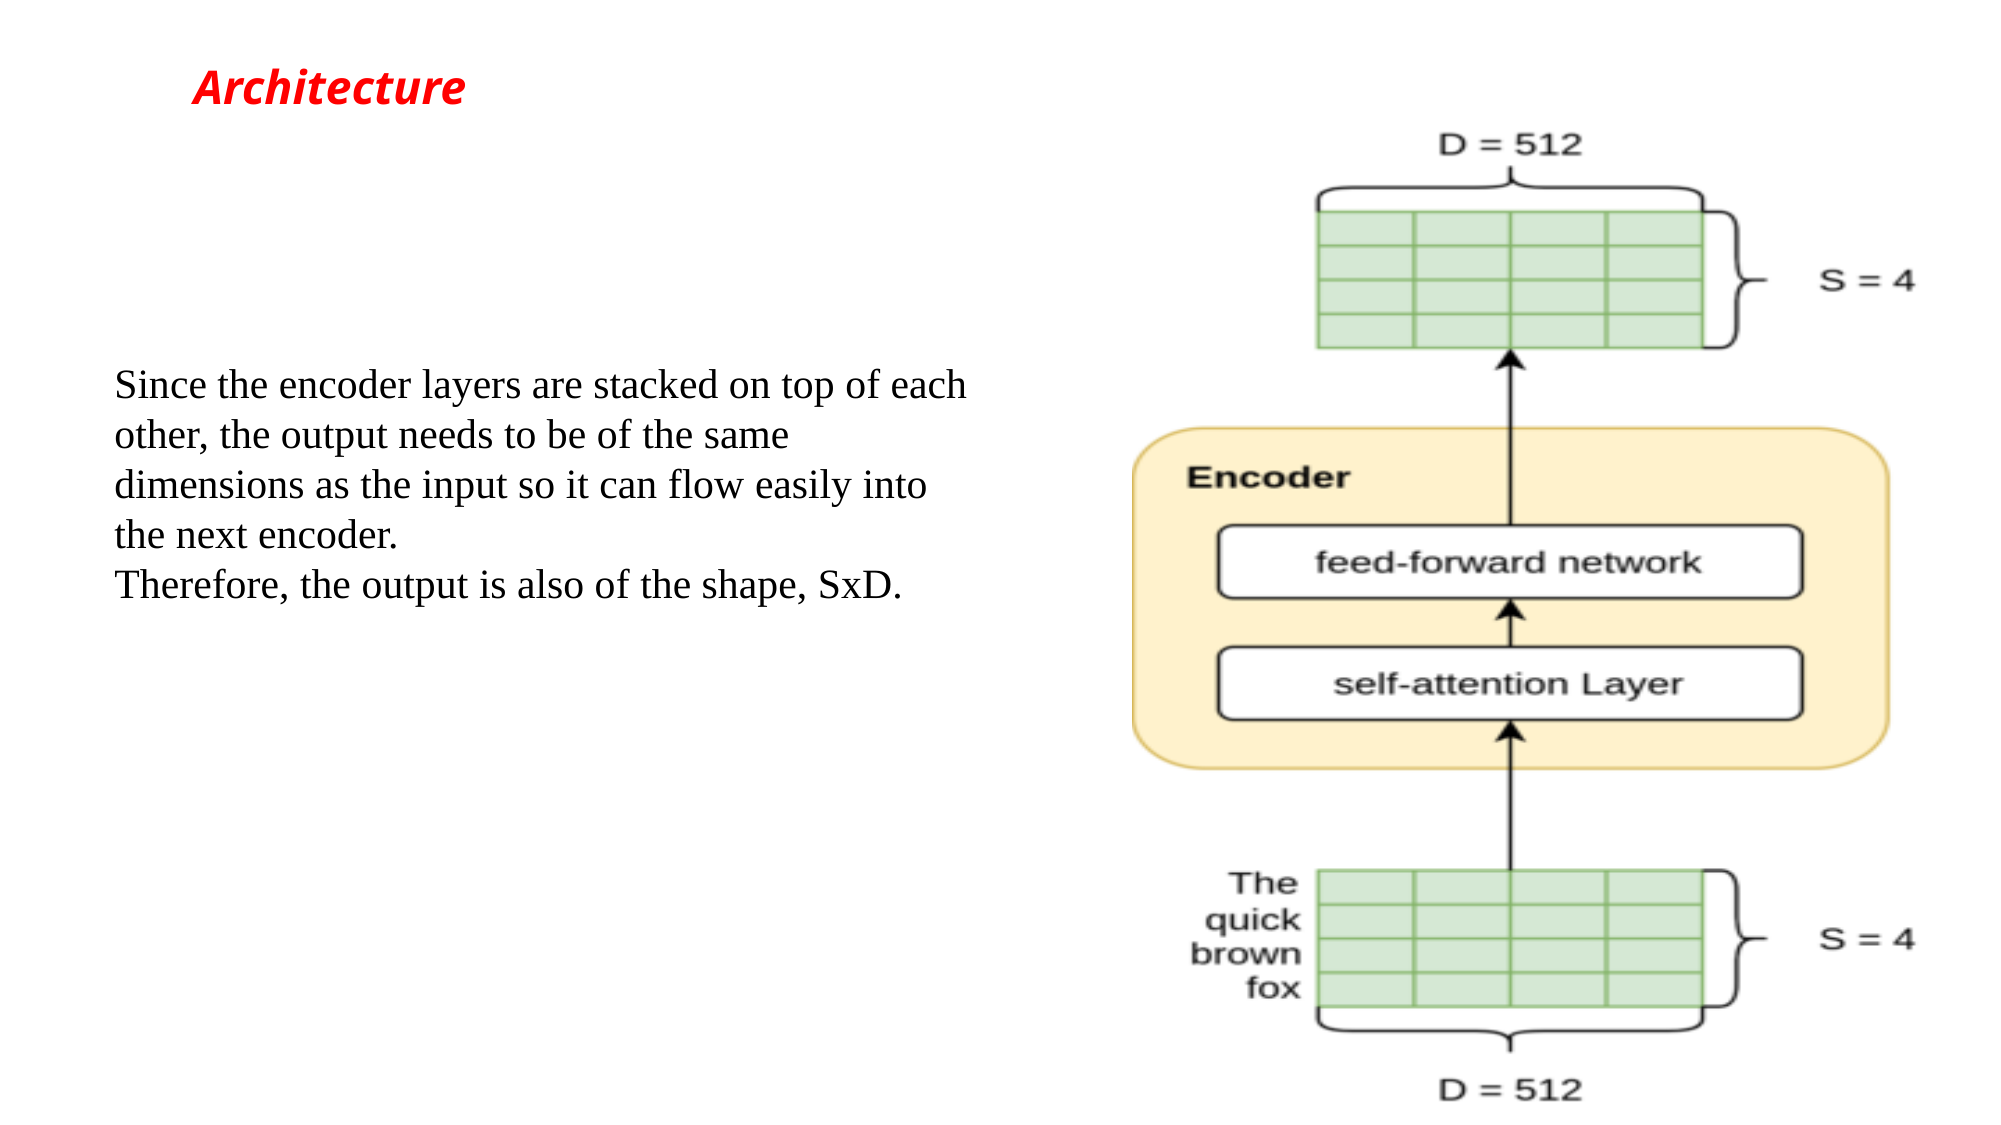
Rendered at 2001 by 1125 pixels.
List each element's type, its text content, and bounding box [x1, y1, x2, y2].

title Architecture [178, 56, 1754, 179]
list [1132, 109, 1966, 1125]
text_box Since the encoder layers are stacked on top of each other, the output needs to be of the same dimensions as the input so it can flow easily into the next encoder. Therefore, the output is also of the shape, SxD. [99, 349, 1000, 615]
